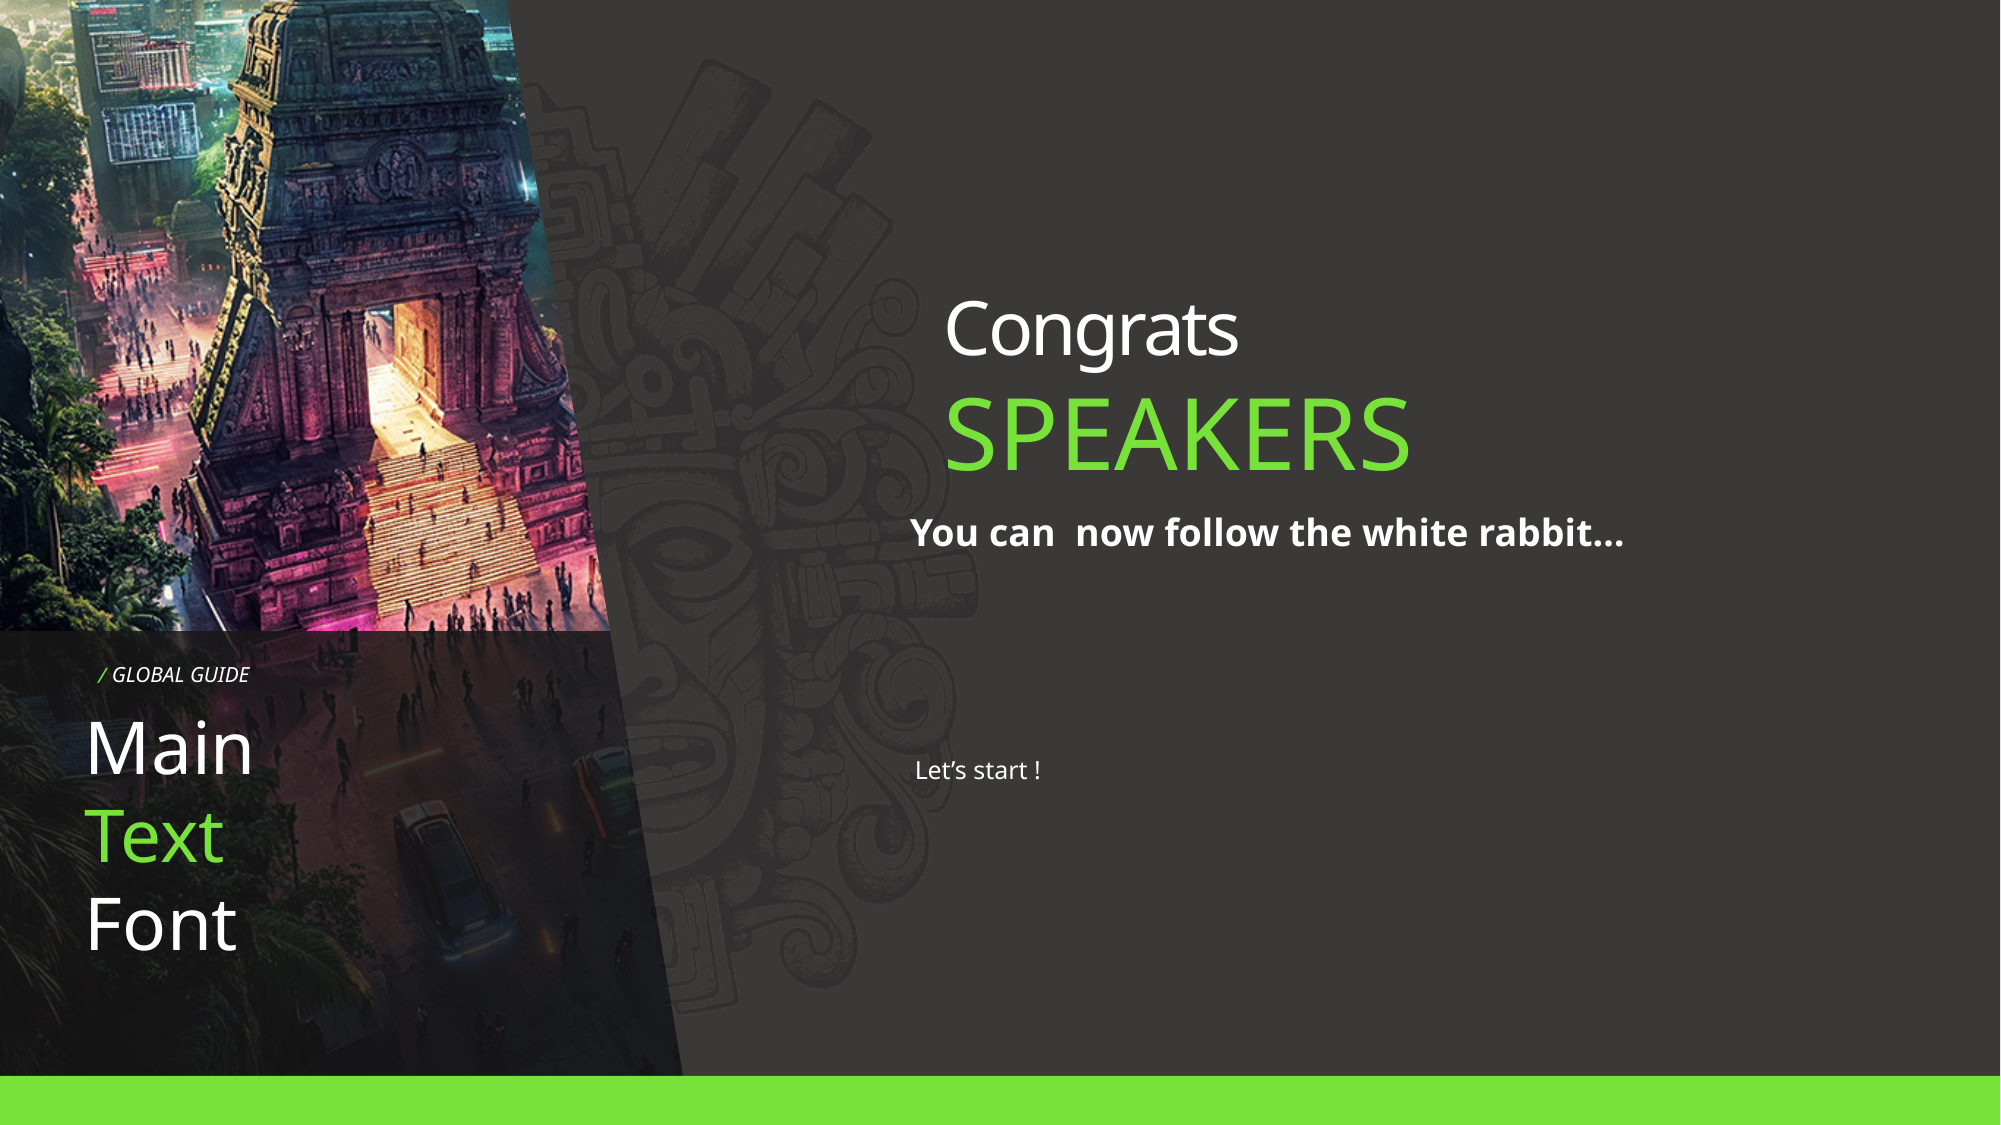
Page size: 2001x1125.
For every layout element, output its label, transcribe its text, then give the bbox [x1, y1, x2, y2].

text_box Let’s start ! [899, 717, 1056, 852]
text_box Congrats SPEAKERS [928, 273, 1429, 499]
text_box Main Text Font [70, 694, 271, 972]
text_box / GLOBAL GUIDE [83, 654, 265, 694]
text_box You can now follow the white rabbit… [895, 501, 1896, 562]
picture [0, 0, 609, 631]
